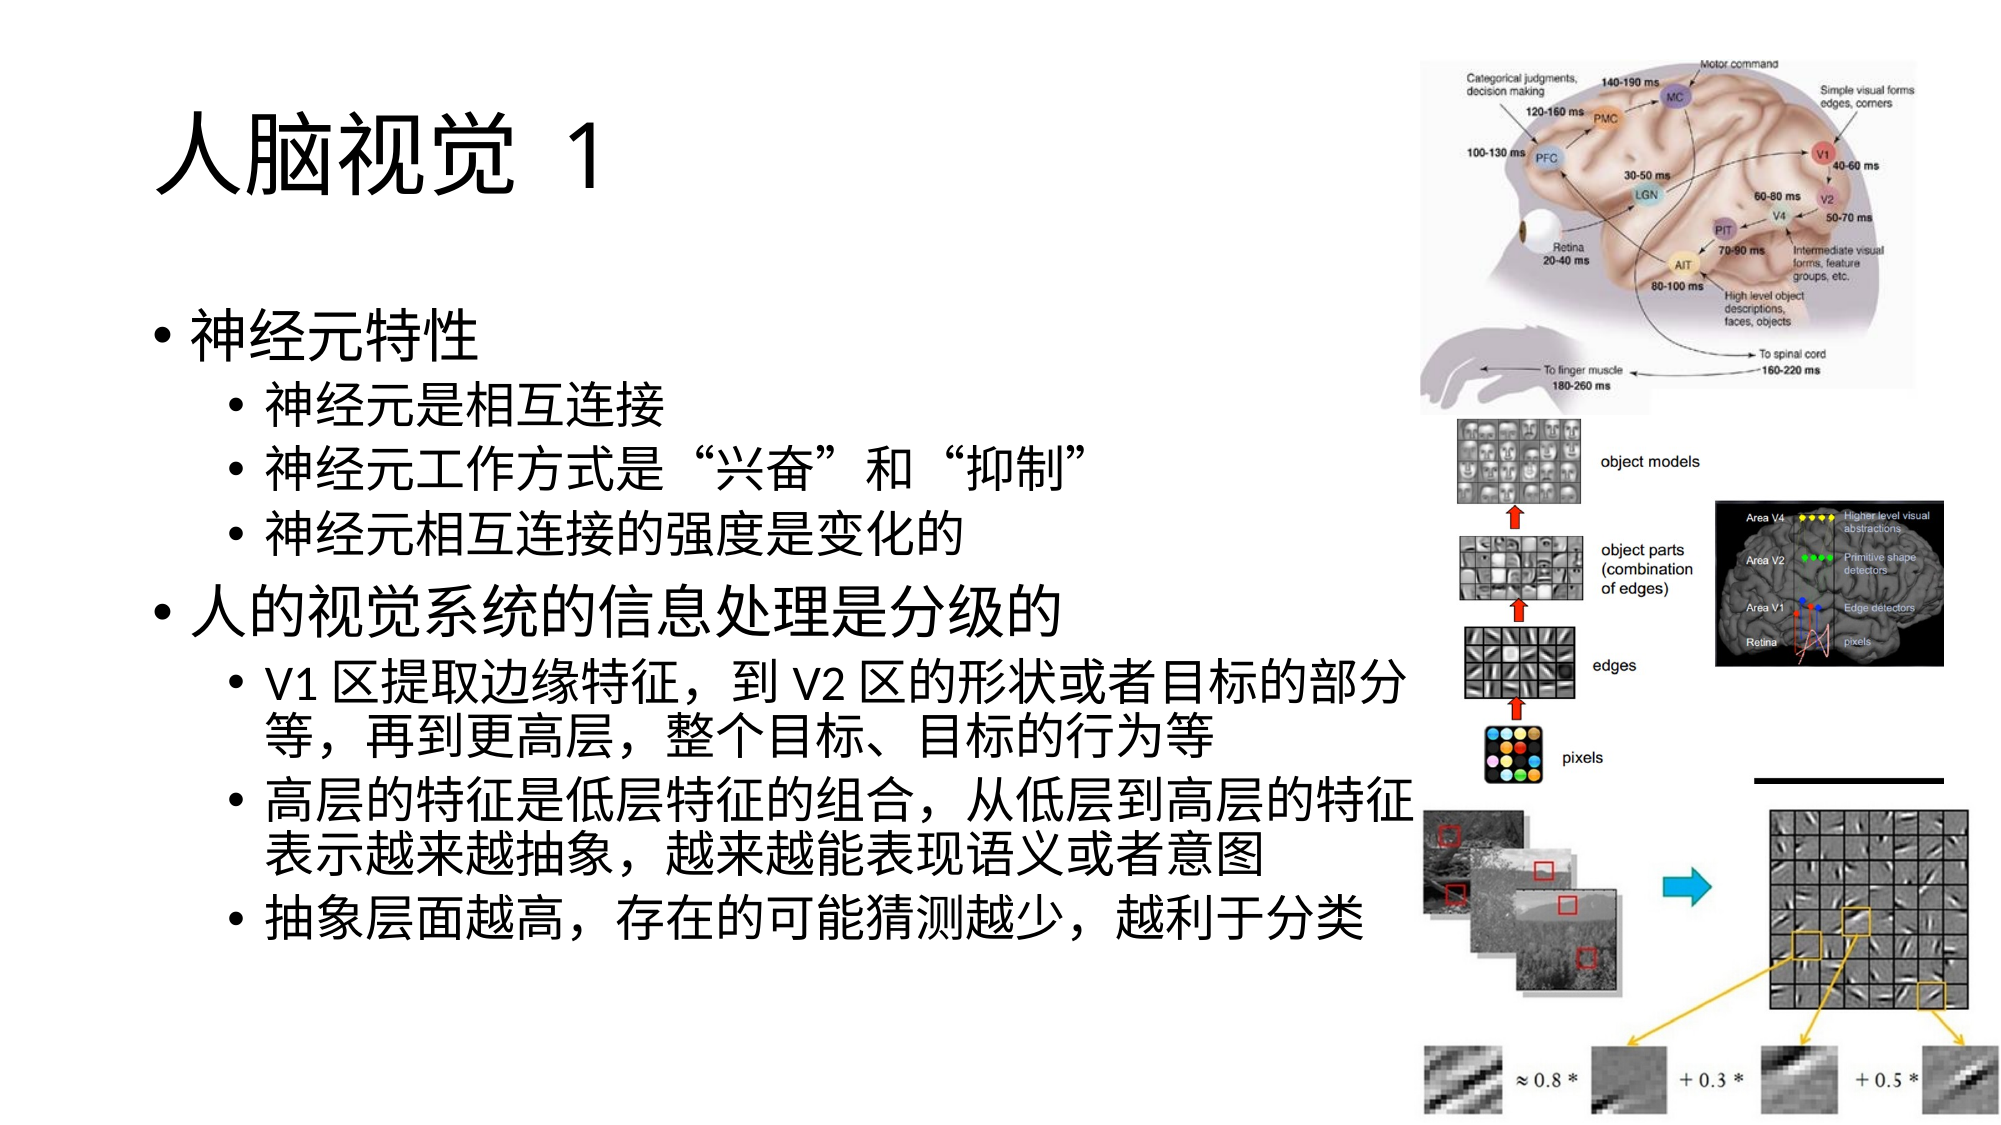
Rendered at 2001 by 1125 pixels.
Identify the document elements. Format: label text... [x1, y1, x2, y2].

title 人脑视觉 1 [137, 59, 1420, 259]
picture [1420, 59, 1944, 784]
picture [1414, 801, 2000, 1123]
list 神经元特性 神经元是相互连接 神经元工作方式是“兴奋”和“抑制” 神经元相互连接的强度是变化的 人的视觉系统的信息处理是分级的 V1区提取边缘特征，到V2区的形状或者目标的部分等，再到更高层，整个目标、目标的行为等 高层的特征是低层特征的组合，从低层到高层的特征表示越来越抽象，越来越能表现语义或者意图 抽象层面越高，存在的可能猜测越少，越利于分类 [137, 299, 1435, 1014]
